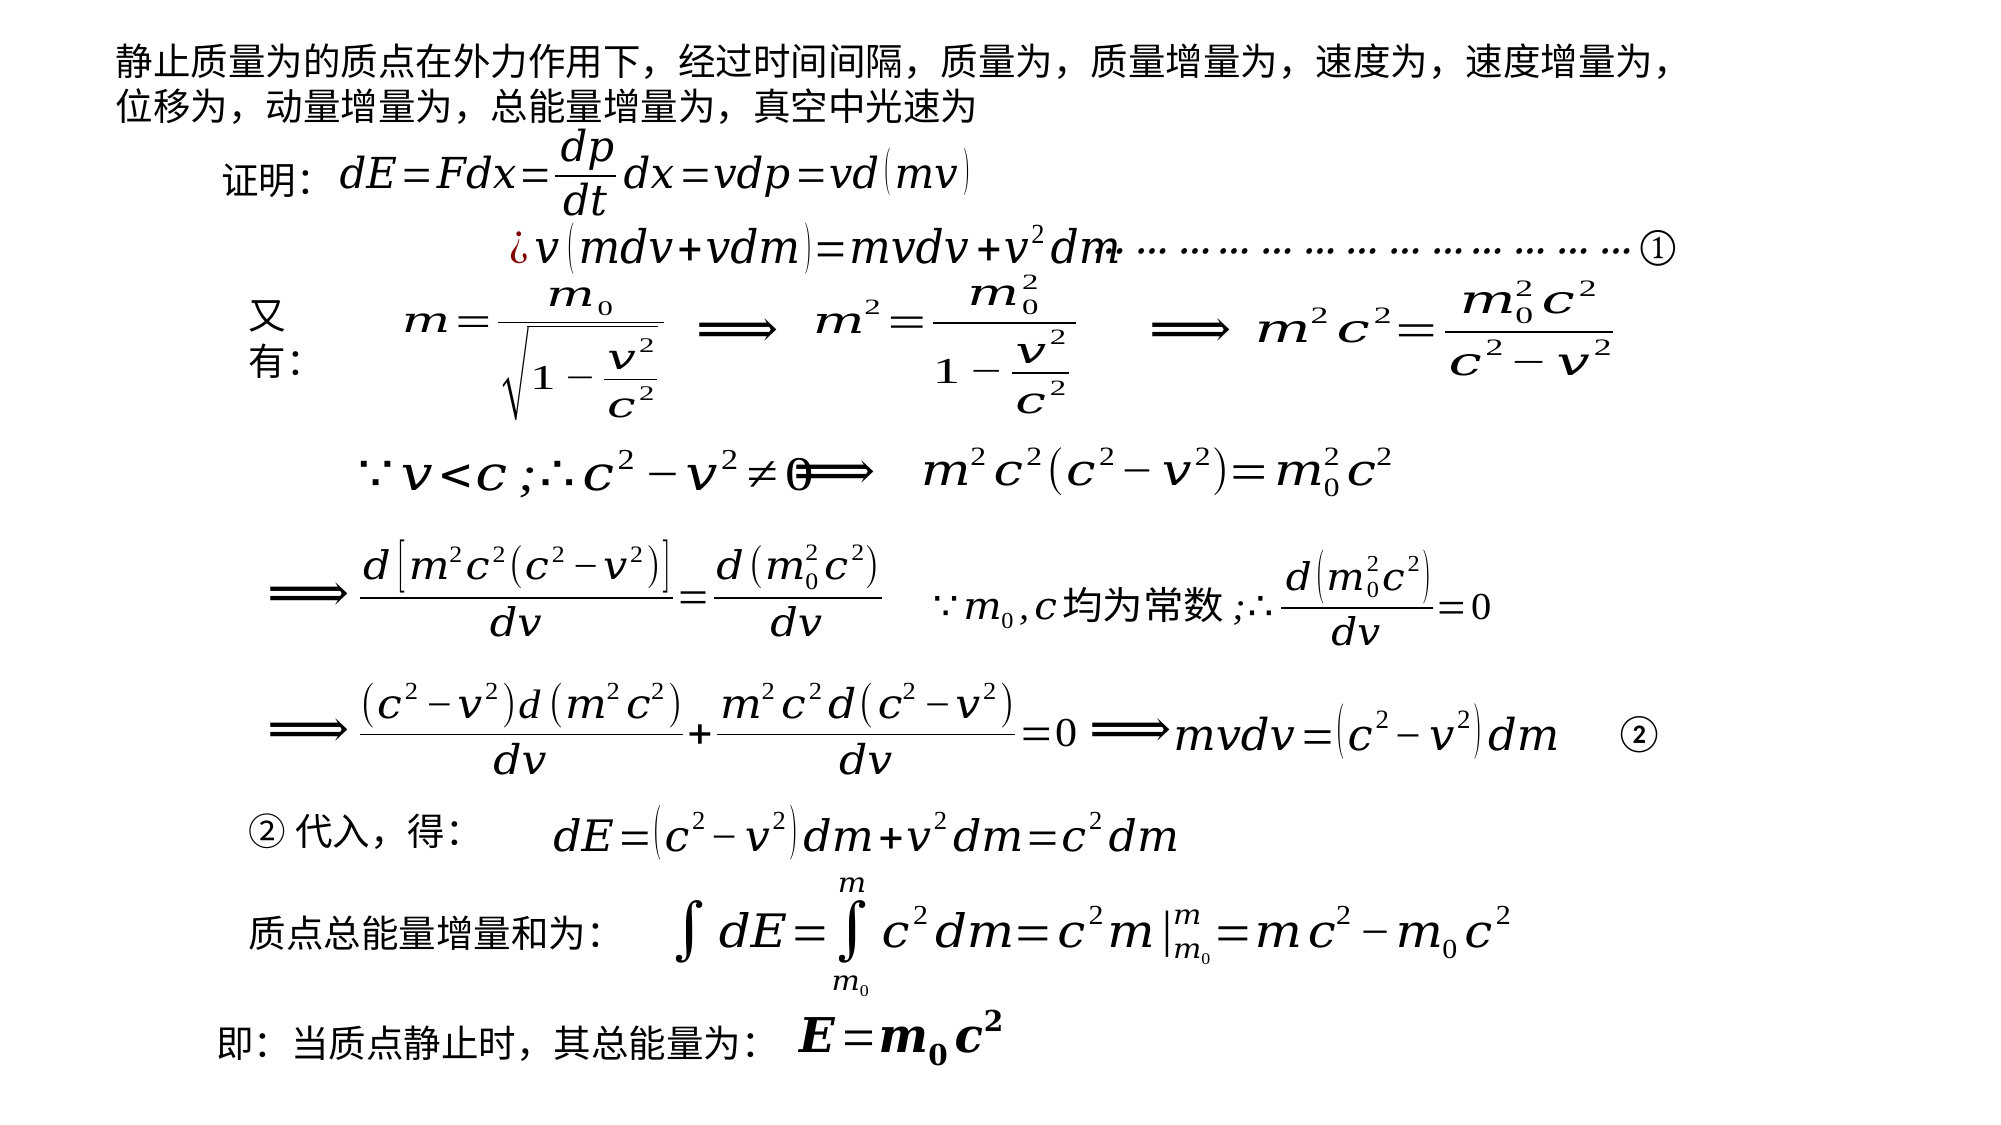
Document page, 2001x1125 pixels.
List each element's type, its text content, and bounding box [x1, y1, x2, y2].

text_box 又有： [234, 285, 370, 390]
text_box 即：当质点静止时，其总能量为： [201, 1012, 818, 1073]
text_box 质点总能量增量和为： [234, 902, 665, 963]
text_box 证明： [206, 149, 349, 210]
